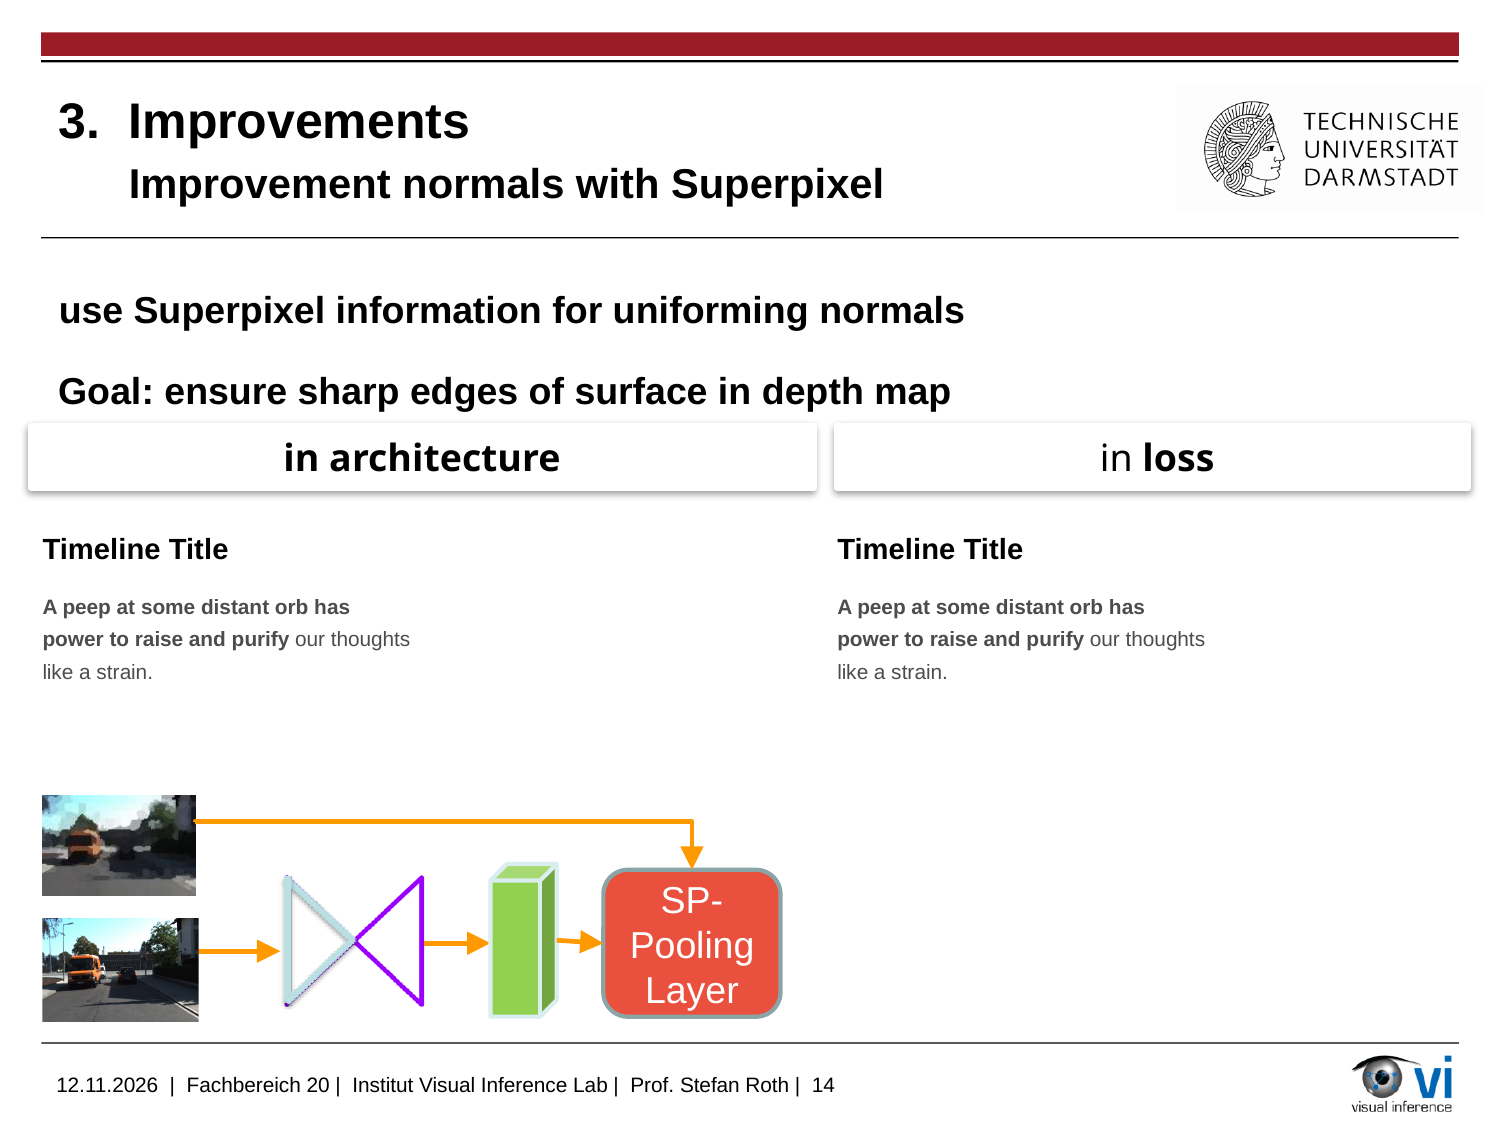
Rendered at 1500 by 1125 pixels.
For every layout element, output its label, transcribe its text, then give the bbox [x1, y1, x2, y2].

text_box in loss [834, 423, 1471, 491]
text_box use Superpixel information for uniforming normals [58, 265, 1326, 346]
text_box Goal: ensure sharp edges of surface in depth map [58, 345, 1325, 427]
picture [1175, 84, 1483, 214]
picture [42, 918, 199, 1022]
text_box SP-Pooling Layer [601, 867, 783, 1019]
text_box [488, 878, 559, 1019]
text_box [194, 821, 693, 871]
picture [279, 873, 425, 1013]
picture [42, 795, 196, 897]
text_box in architecture [28, 423, 817, 491]
picture [1351, 1055, 1500, 1112]
text_box Timeline Title A peep at some distant orb has power to raise and purify our thoughts like a strain. [837, 513, 1245, 690]
title 3. Improvements Improvement normals with Superpixel [58, 79, 1149, 218]
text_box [556, 940, 604, 944]
text_box Timeline Title A peep at some distant orb has power to raise and purify our thoughts like a strain. [42, 513, 450, 690]
